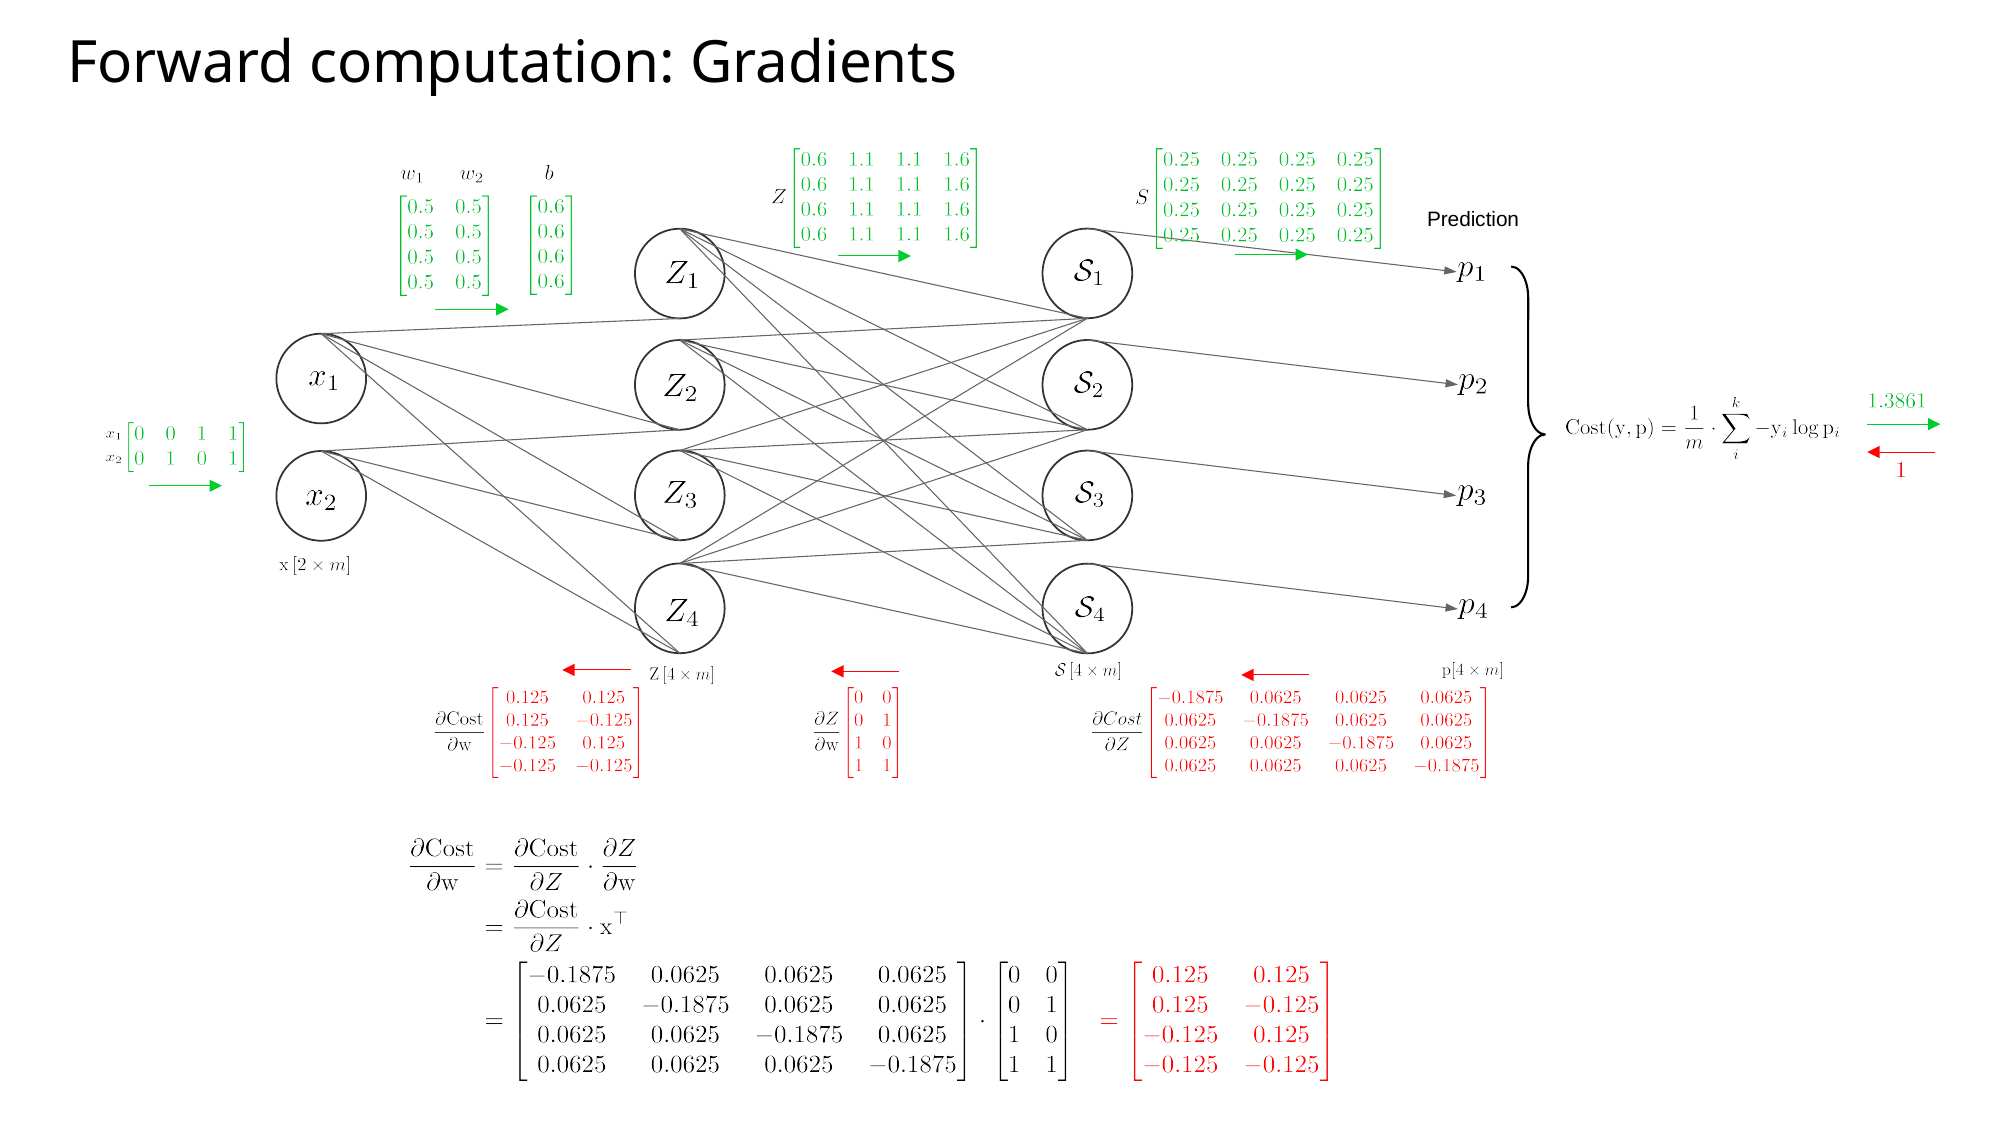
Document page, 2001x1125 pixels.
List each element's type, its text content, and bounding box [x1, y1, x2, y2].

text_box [366, 495, 635, 609]
picture [1075, 486, 1103, 507]
picture [664, 486, 696, 509]
text_box [1043, 563, 1133, 654]
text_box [724, 496, 1043, 608]
picture [1092, 687, 1486, 778]
picture [666, 599, 698, 626]
picture [1869, 393, 1925, 408]
picture [1456, 262, 1484, 282]
picture [1055, 662, 1120, 680]
picture [1897, 462, 1905, 477]
text_box [634, 563, 725, 654]
picture [1565, 397, 1839, 459]
text_box [1042, 609, 1072, 640]
picture [1075, 596, 1104, 621]
picture [814, 687, 898, 778]
picture [306, 490, 335, 510]
picture [279, 556, 349, 575]
picture [1457, 374, 1486, 395]
picture [1457, 599, 1487, 619]
text_box [1043, 486, 1133, 541]
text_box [106, 148, 1381, 486]
picture [650, 666, 713, 684]
picture [435, 687, 639, 778]
picture [1456, 485, 1485, 506]
text_box [276, 486, 366, 541]
picture [410, 838, 1328, 1081]
text_box Prediction [1412, 197, 1535, 238]
title Forward computation: Gradients [52, 15, 1953, 112]
text_box [635, 486, 724, 541]
text_box [1510, 265, 1546, 608]
picture [1442, 662, 1502, 679]
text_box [366, 486, 635, 495]
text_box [724, 486, 1043, 495]
